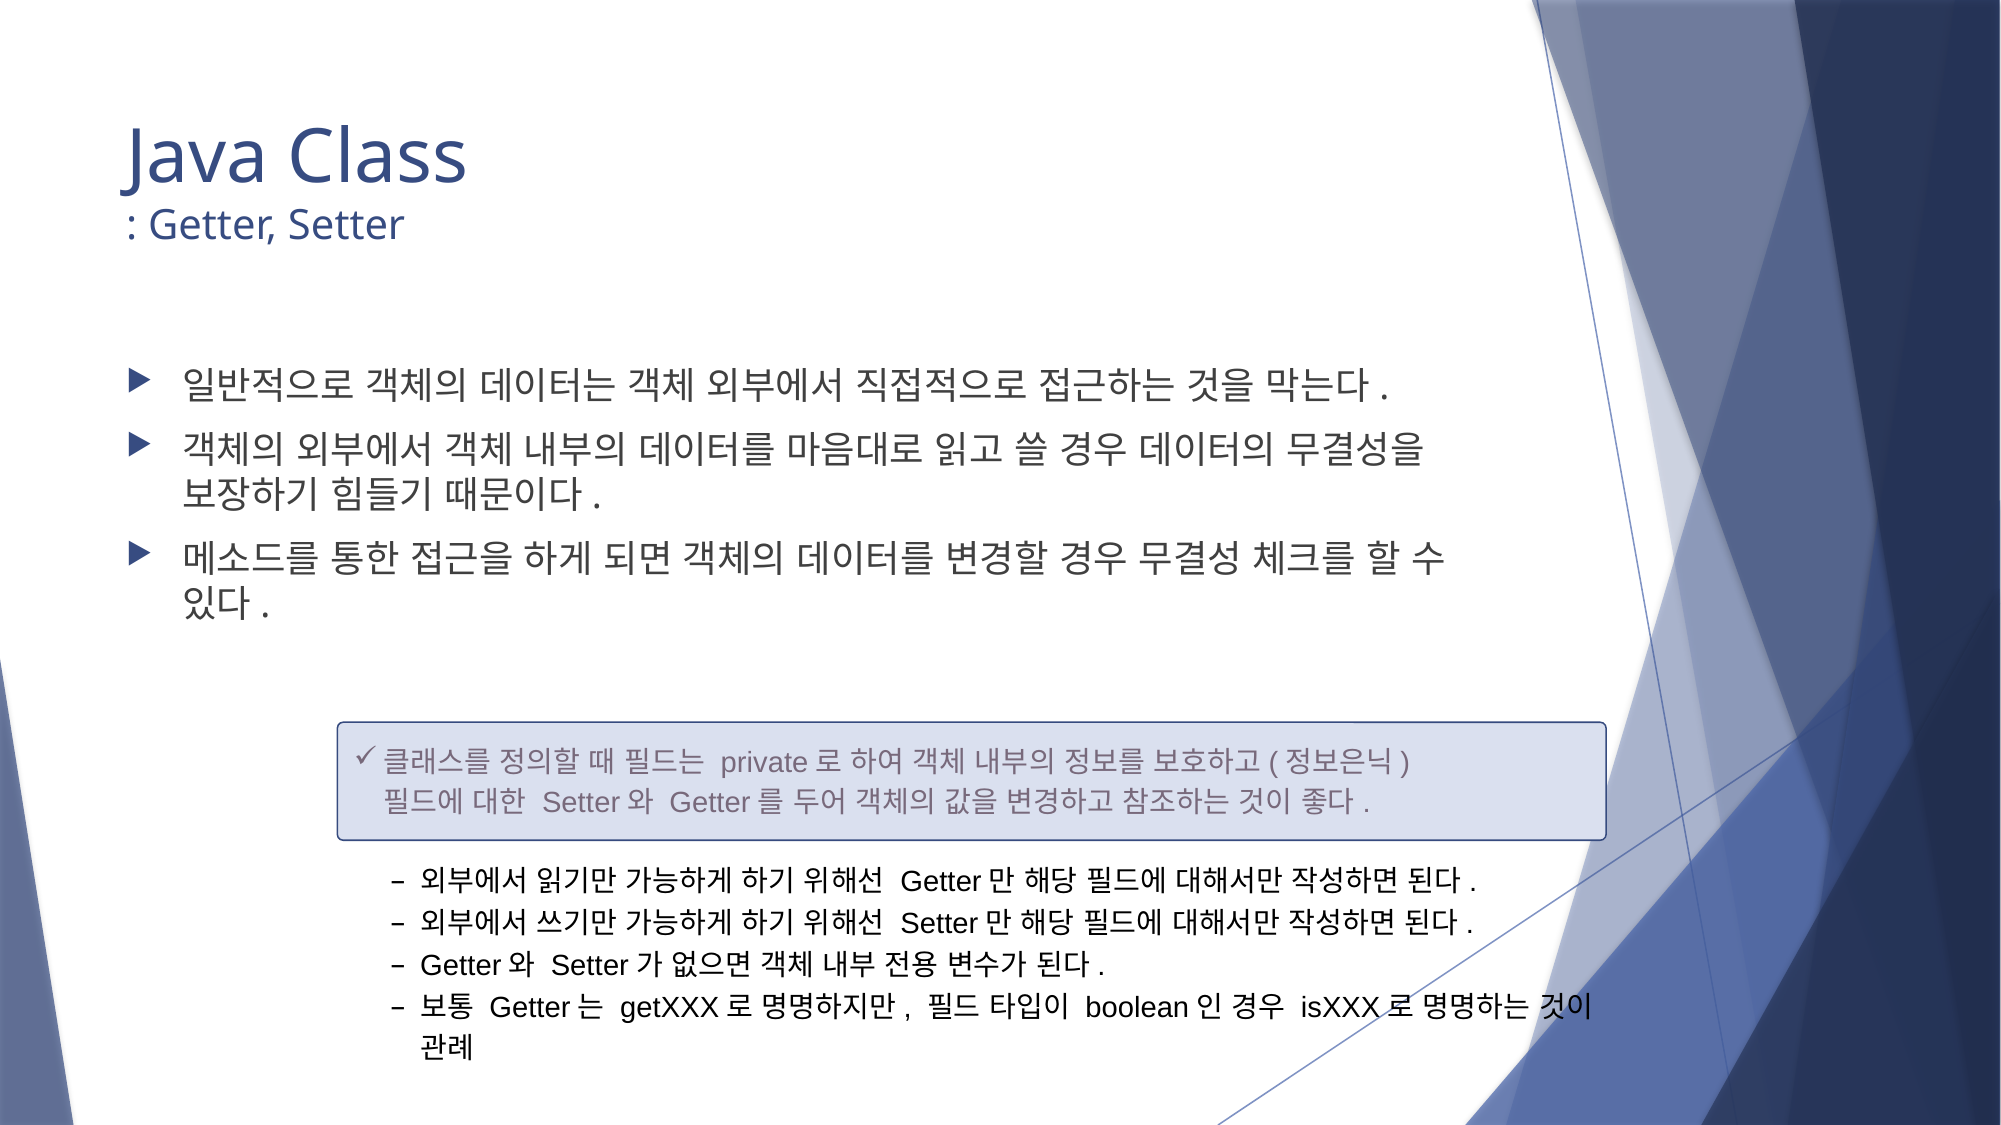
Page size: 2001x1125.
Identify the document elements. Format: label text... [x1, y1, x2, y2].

text_box 클래스를 정의할 때 필드는 private로 하여 객체 내부의 정보를 보호하고(정보은닉) 필드에 대한 Setter와 Getter를 두어 객체의 값을 변경하고 참조하는 것이 좋다. [335, 720, 1608, 842]
text_box 외부에서 읽기만 가능하게 하기 위해선 Getter만 해당 필드에 대해서만 작성하면 된다. 외부에서 쓰기만 가능하게 하기 위해선 Setter만 해당 필드에 대해서만 작성하면 된다. Getter와 Setter가 없으면 객체 내부 전용 변수가 된다. 보통 Getter는 getXXX로 명명하지만, 필드 타입이 boolean인 경우 isXXX로 명명하는 것이 관례 [372, 855, 1649, 1072]
title Java Class : Getter, Setter [111, 99, 1522, 317]
list 일반적으로 객체의 데이터는 객체 외부에서 직접적으로 접근하는 것을 막는다. 객체의 외부에서 객체 내부의 데이터를 마음대로 읽고 쓸 경우 데이터의 무결성을 보장하기 힘들기 때문이다. 메소드를 통한 접근을 하게 되면 객체의 데이터를 변경할 경우 무결성 체크를 할 수 있다. [111, 354, 1522, 992]
